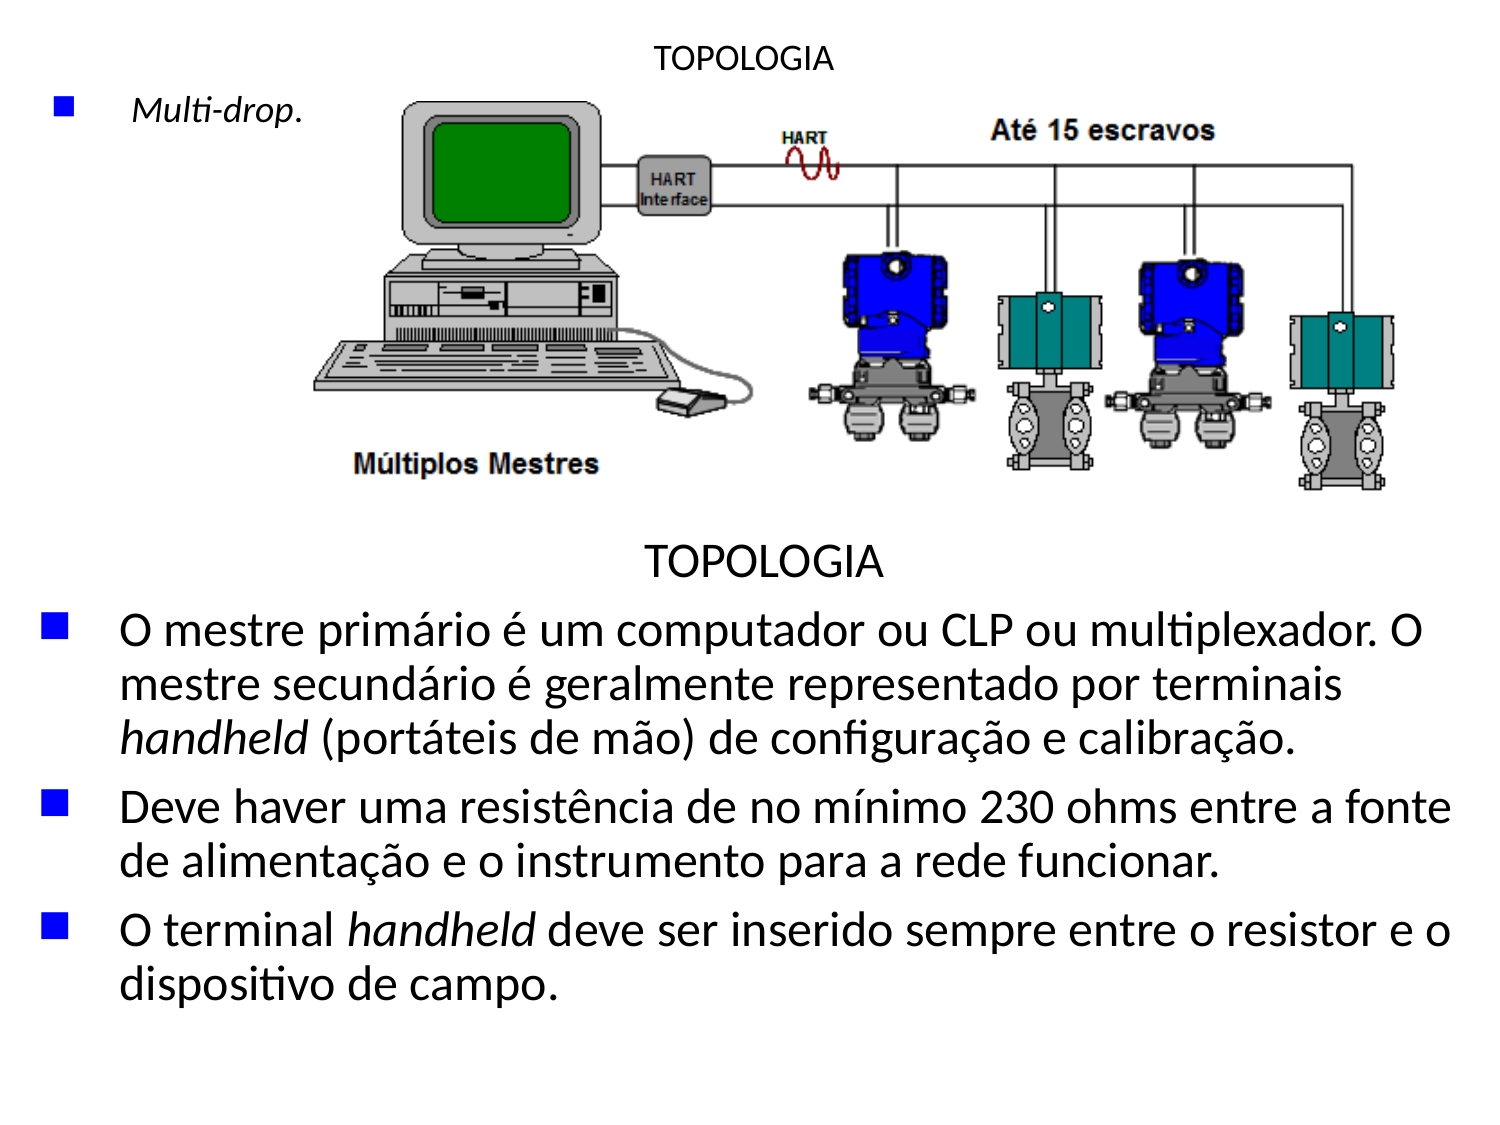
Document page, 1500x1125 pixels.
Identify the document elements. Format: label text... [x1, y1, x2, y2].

picture [312, 101, 1400, 496]
text_box TOPOLOGIA O mestre primário é um computador ou CLP ou multiplexador. O mestre secundário é geralmente representado por terminais handheld (portáteis de mão) de configuração e calibração. Deve haver uma resistência de no mínimo 230 ohms entre a fonte de alimentação e o instrumento para a rede funcionar. O terminal handheld deve ser inserido sempre entre o resistor e o dispositivo de campo. [29, 527, 1500, 1106]
text_box TOPOLOGIA Multi-drop. [41, 30, 1447, 138]
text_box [1233, 88, 1494, 174]
